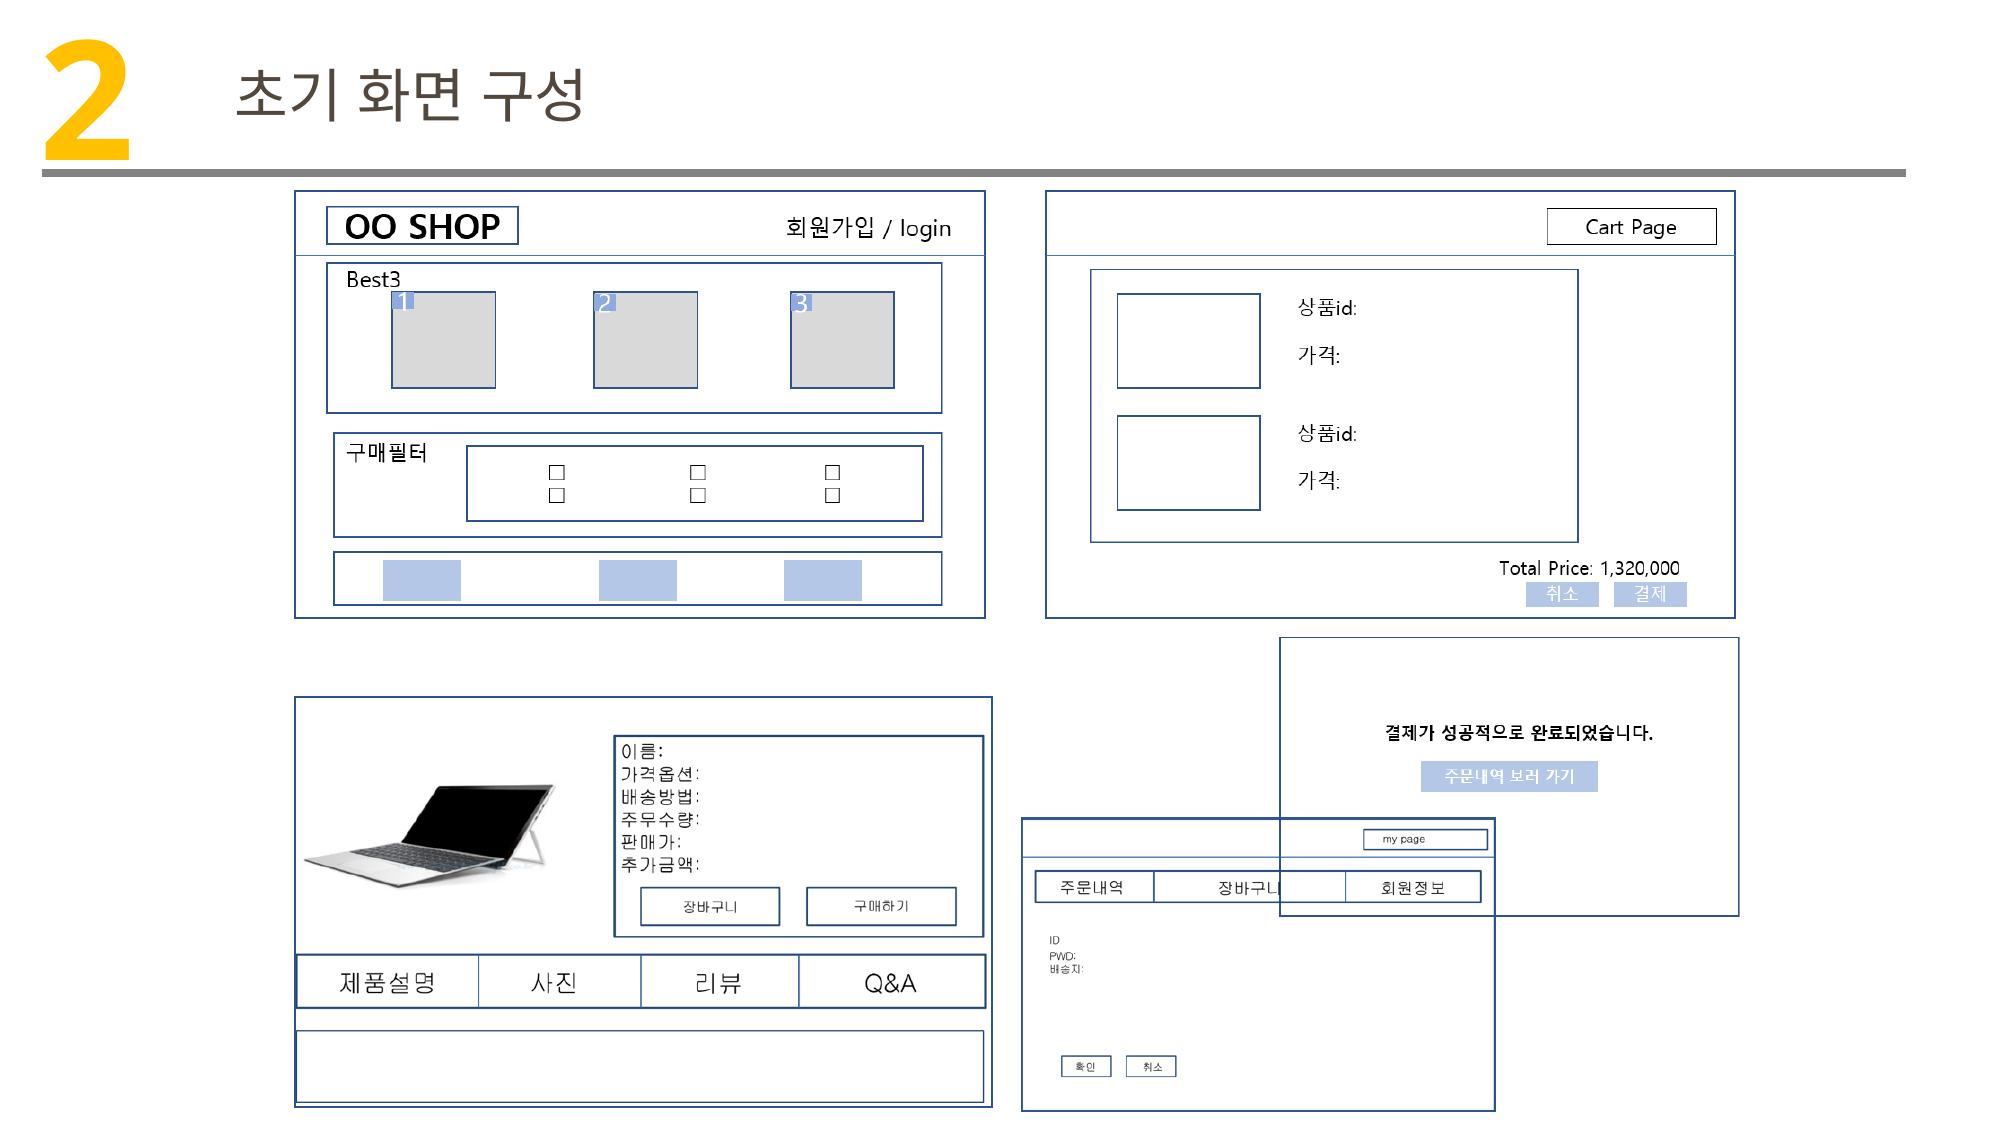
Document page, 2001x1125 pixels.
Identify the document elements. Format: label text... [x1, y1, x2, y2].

text_box 초기 화면 구성 [134, 52, 705, 137]
text_box 2 [24, 0, 148, 202]
picture [294, 190, 1740, 1112]
